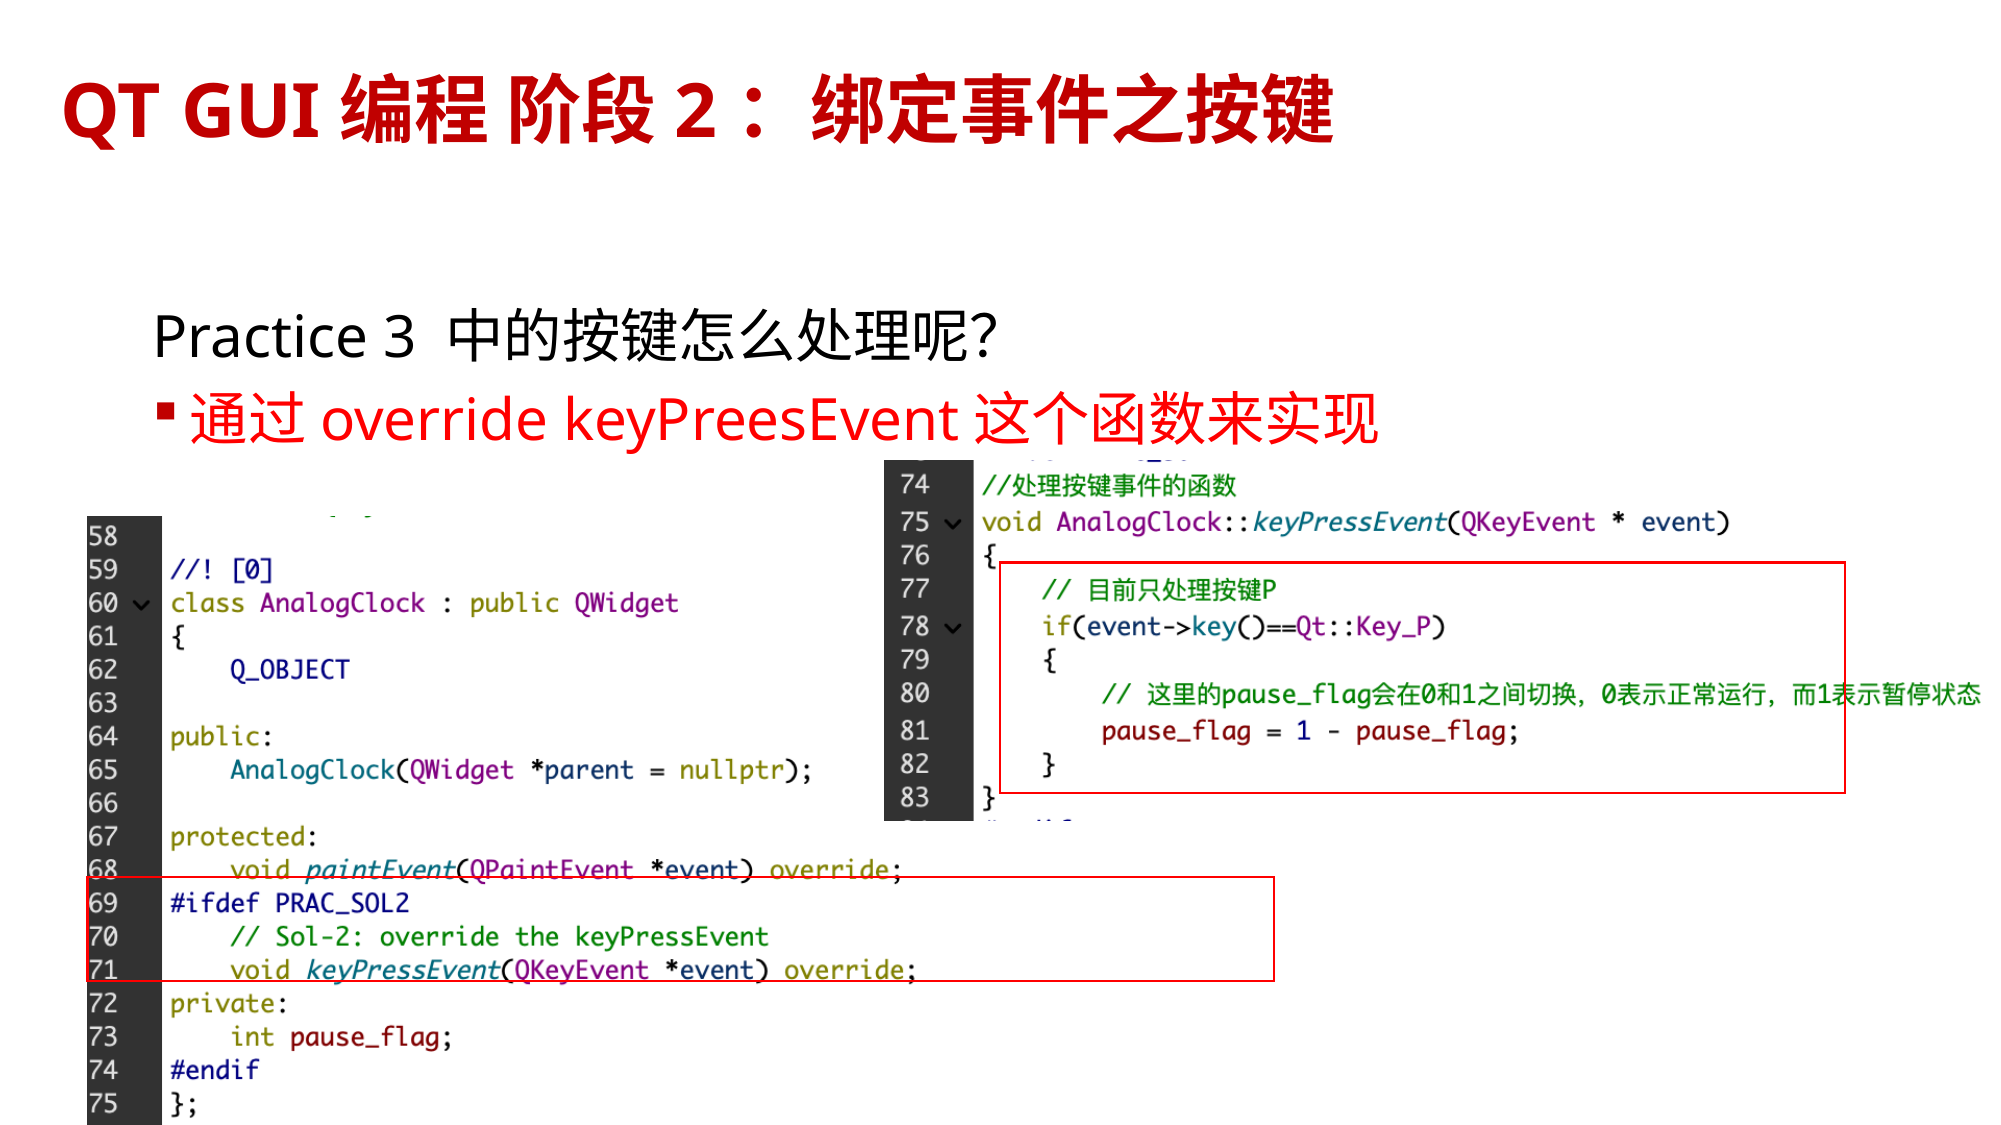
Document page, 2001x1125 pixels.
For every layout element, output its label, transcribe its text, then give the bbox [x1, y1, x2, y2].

list Practice 3 中的按键怎么处理呢？ 通过override keyPreesEvent这个函数来实现 [137, 299, 1427, 516]
text_box [1048, 876, 1275, 982]
title QT GUI编程 阶段2：绑定事件之按键 [45, 59, 1955, 166]
picture [87, 460, 2000, 1125]
